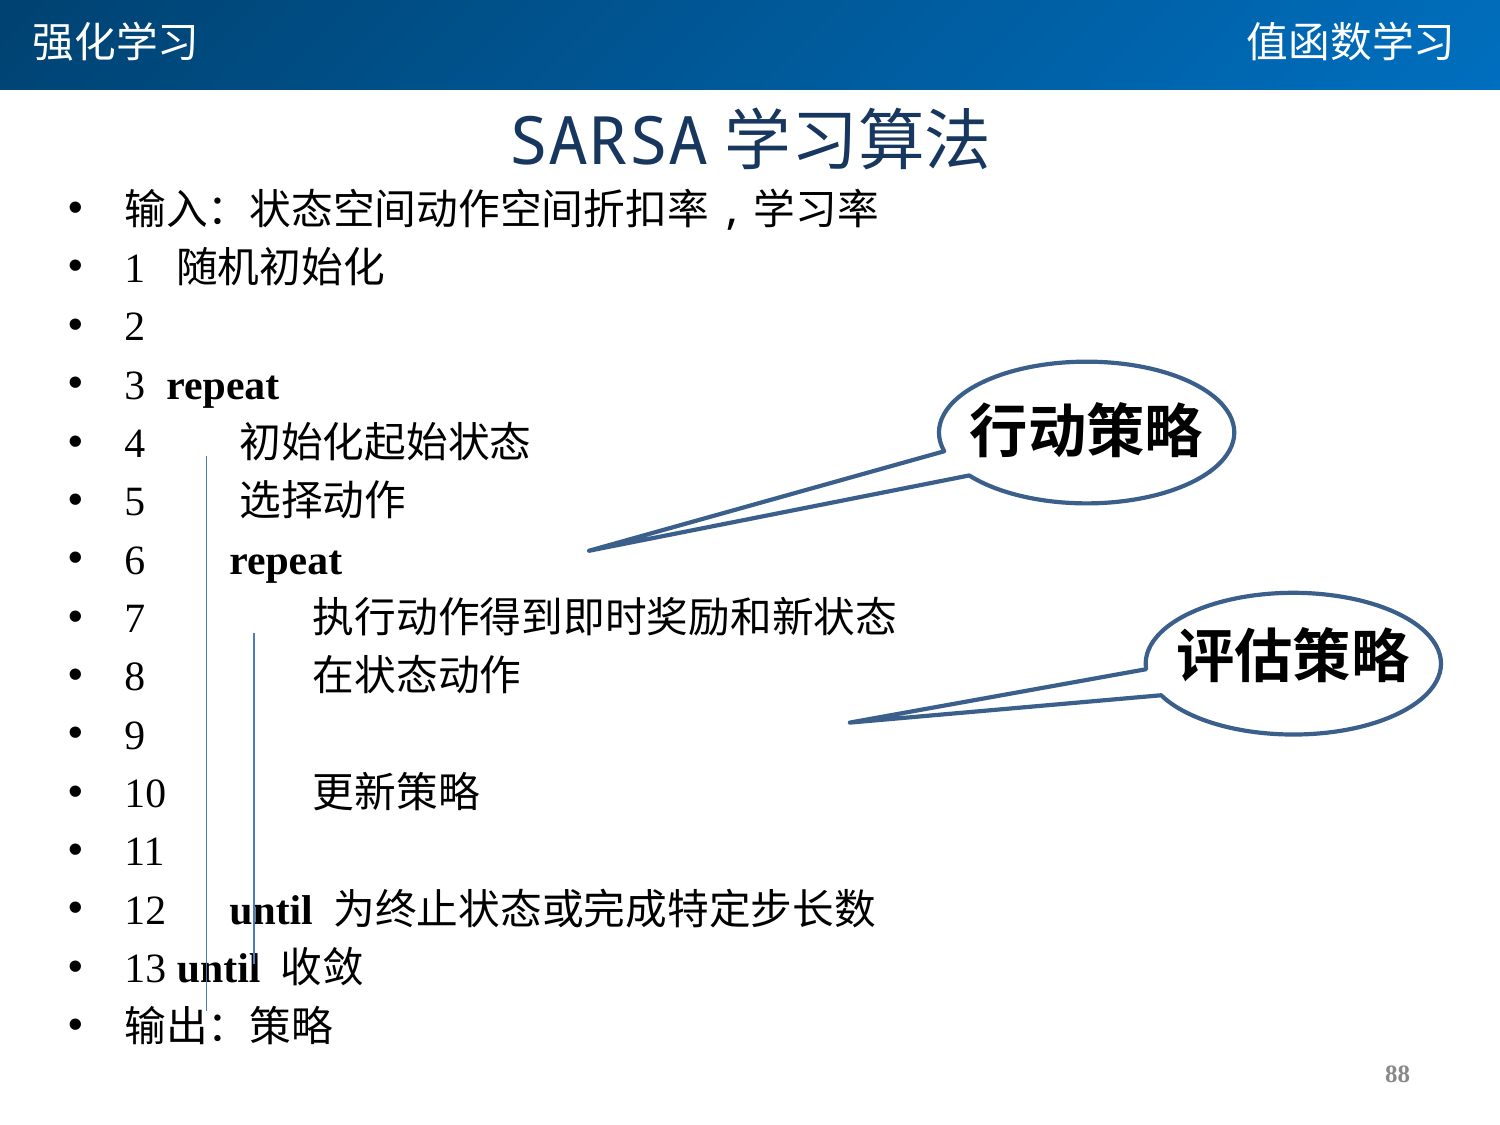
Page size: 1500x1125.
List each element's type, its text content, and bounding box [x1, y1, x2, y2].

text_box [587, 397, 1213, 553]
text_box [1189, 590, 1398, 611]
text_box [1218, 397, 1237, 468]
list 强化学习 [17, 8, 561, 80]
text_box [970, 359, 1203, 386]
list 值函数学习 [938, 8, 1471, 80]
text_box 行动策略 [955, 386, 1218, 472]
slide_number 88 [1074, 1042, 1425, 1103]
title SARSA学习算法 [75, 44, 1425, 232]
text_box 评估策略 [1161, 611, 1425, 696]
text_box [847, 628, 1444, 737]
